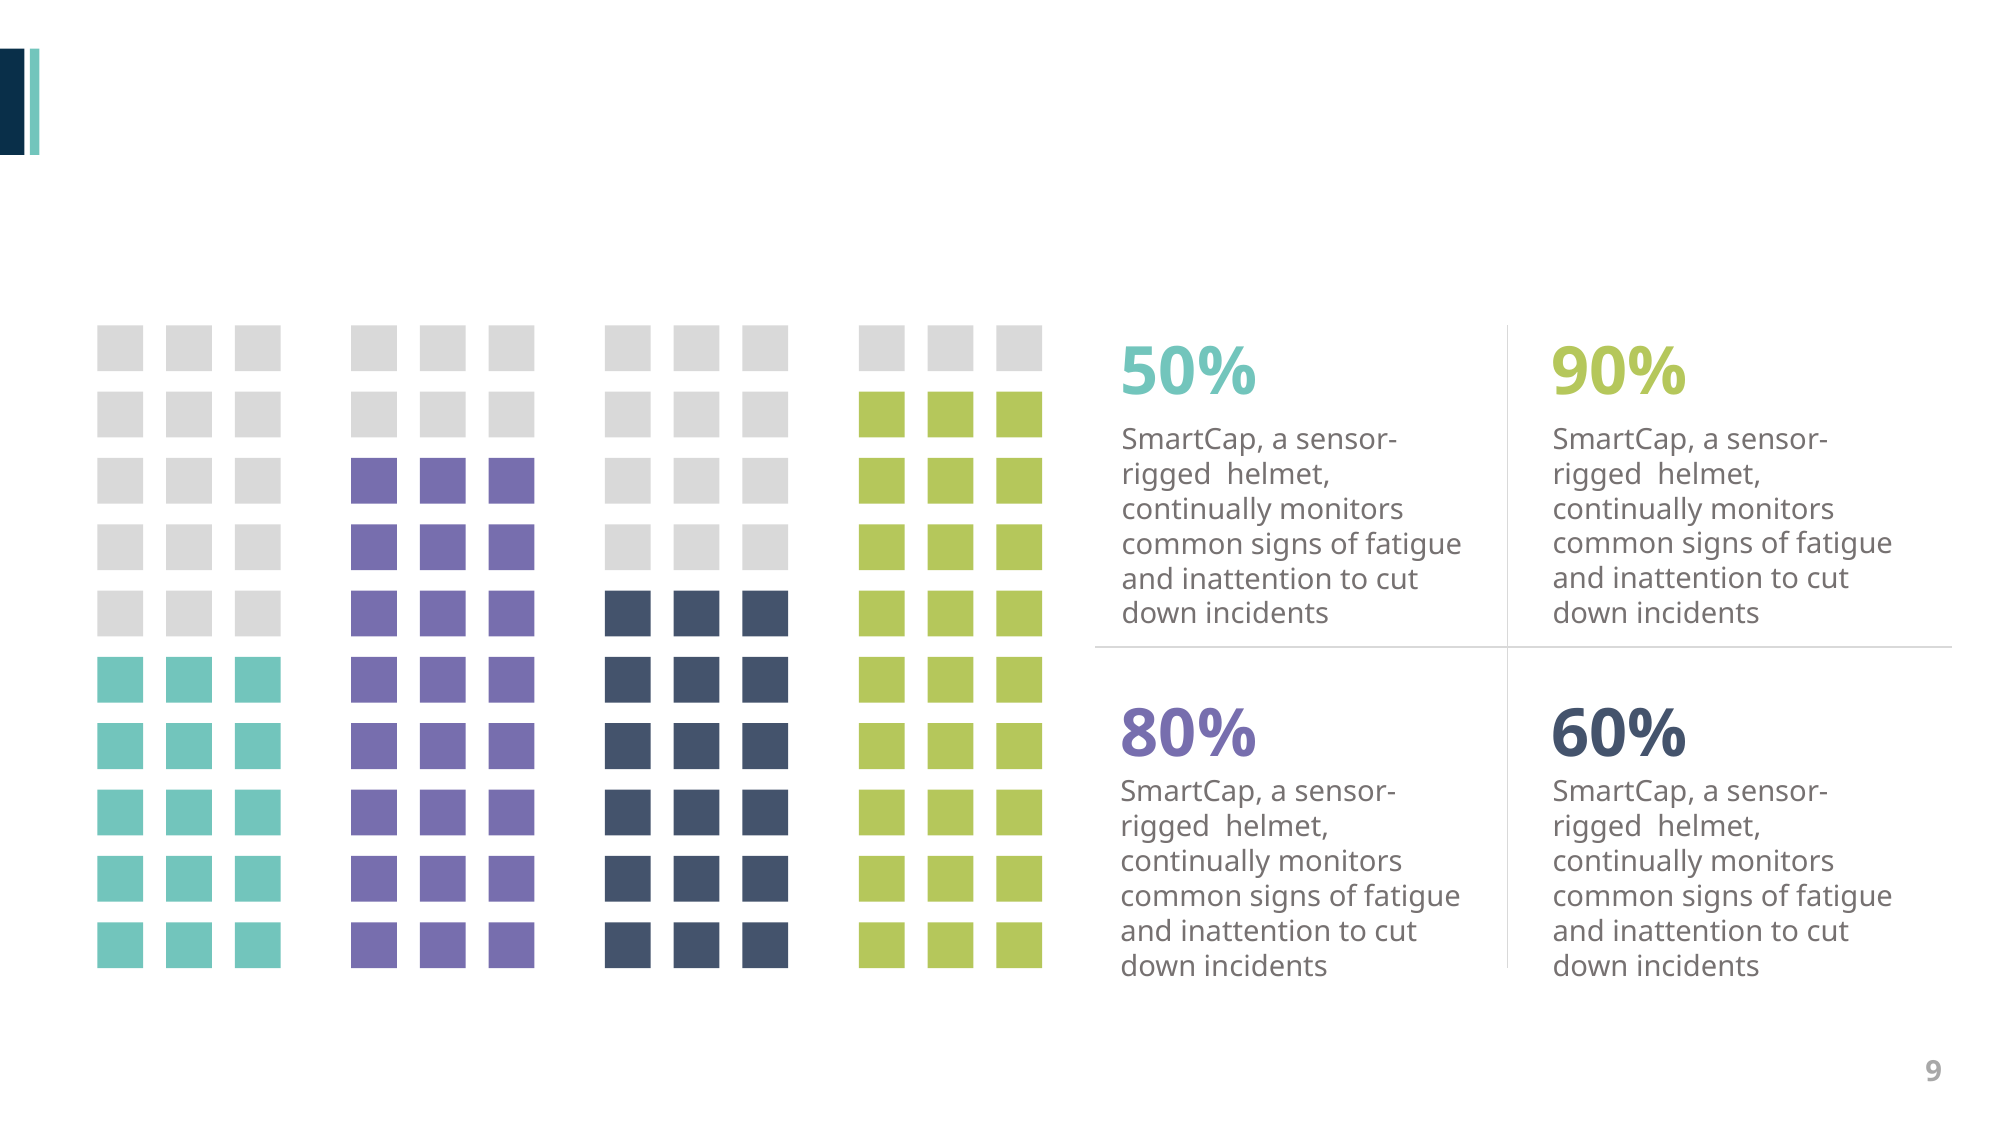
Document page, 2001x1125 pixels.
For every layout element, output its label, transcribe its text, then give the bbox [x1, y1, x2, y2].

text_box [488, 921, 535, 969]
text_box [673, 921, 721, 969]
text_box [350, 656, 398, 704]
text_box [488, 457, 535, 505]
text_box [673, 324, 721, 372]
text_box [234, 789, 282, 836]
text_box [419, 457, 467, 505]
text_box [995, 656, 1043, 704]
text_box [165, 457, 213, 505]
text_box [858, 656, 906, 704]
text_box [858, 921, 906, 969]
text_box [926, 656, 974, 704]
text_box [741, 789, 789, 836]
text_box [604, 590, 652, 637]
text_box [234, 656, 282, 704]
text_box SmartCap, a sensor-rigged helmet, continually monitors common signs of fatigue and inattention to cut down incidents [1537, 412, 1909, 638]
text_box [995, 457, 1043, 505]
text_box [741, 722, 789, 770]
text_box [995, 590, 1043, 637]
text_box [488, 789, 535, 836]
text_box [673, 789, 721, 836]
text_box [858, 590, 906, 637]
text_box [926, 457, 974, 505]
text_box [165, 590, 213, 637]
text_box [234, 523, 282, 571]
text_box [96, 590, 144, 637]
text_box [673, 590, 721, 637]
text_box [604, 391, 652, 438]
text_box [926, 391, 974, 438]
text_box [604, 457, 652, 505]
text_box [419, 523, 467, 571]
text_box [96, 789, 144, 836]
text_box [488, 324, 535, 372]
text_box [488, 391, 535, 438]
text_box [234, 921, 282, 969]
text_box [488, 523, 535, 571]
text_box [926, 324, 974, 372]
text_box [995, 523, 1043, 571]
text_box [234, 590, 282, 637]
text_box SmartCap, a sensor-rigged helmet, continually monitors common signs of fatigue and inattention to cut down incidents [1537, 765, 1909, 990]
text_box [604, 789, 652, 836]
text_box [488, 722, 535, 770]
text_box [673, 457, 721, 505]
text_box [165, 324, 213, 372]
text_box [995, 921, 1043, 969]
text_box [165, 391, 213, 438]
text_box [673, 656, 721, 704]
text_box [419, 391, 467, 438]
text_box [926, 921, 974, 969]
text_box [604, 921, 652, 969]
text_box [419, 324, 467, 372]
text_box [673, 391, 721, 438]
text_box [604, 324, 652, 372]
text_box [350, 457, 398, 505]
text_box [419, 789, 467, 836]
text_box [858, 457, 906, 505]
text_box [96, 855, 144, 903]
text_box [673, 722, 721, 770]
text_box [858, 722, 906, 770]
text_box [96, 457, 144, 505]
text_box [350, 789, 398, 836]
text_box 60% [1536, 682, 1824, 778]
text_box [165, 789, 213, 836]
text_box [995, 324, 1043, 372]
text_box [926, 855, 974, 903]
text_box [419, 590, 467, 637]
text_box [96, 921, 144, 969]
text_box [995, 855, 1043, 903]
text_box [234, 324, 282, 372]
text_box [926, 722, 974, 770]
text_box [741, 457, 789, 505]
text_box [488, 590, 535, 637]
text_box [673, 855, 721, 903]
text_box [858, 789, 906, 836]
text_box [350, 722, 398, 770]
text_box [926, 590, 974, 637]
text_box [165, 722, 213, 770]
text_box [96, 656, 144, 704]
text_box [234, 391, 282, 438]
text_box SmartCap, a sensor-rigged helmet, continually monitors common signs of fatigue and inattention to cut down incidents [1105, 765, 1477, 990]
text_box [858, 391, 906, 438]
text_box [741, 391, 789, 438]
text_box [419, 722, 467, 770]
text_box 50% [1106, 320, 1393, 412]
slide_number 9 [1507, 1042, 1958, 1103]
text_box [350, 855, 398, 903]
text_box [165, 656, 213, 704]
text_box SmartCap, a sensor-rigged helmet, continually monitors common signs of fatigue and inattention to cut down incidents [1106, 412, 1478, 638]
text_box [741, 324, 789, 372]
text_box [234, 722, 282, 770]
text_box [604, 523, 652, 571]
text_box [234, 457, 282, 505]
text_box [741, 656, 789, 704]
text_box [350, 921, 398, 969]
text_box [926, 523, 974, 571]
text_box [96, 391, 144, 438]
text_box [488, 855, 535, 903]
text_box [995, 789, 1043, 836]
text_box [858, 324, 906, 372]
text_box [350, 590, 398, 637]
text_box [419, 855, 467, 903]
text_box [858, 855, 906, 903]
text_box [673, 523, 721, 571]
text_box [96, 324, 144, 372]
text_box [604, 656, 652, 704]
text_box 90% [1536, 320, 1824, 416]
text_box [995, 722, 1043, 770]
text_box [995, 391, 1043, 438]
text_box [350, 324, 398, 372]
text_box [741, 921, 789, 969]
text_box [741, 523, 789, 571]
text_box [165, 921, 213, 969]
text_box [350, 523, 398, 571]
text_box [741, 590, 789, 637]
text_box [604, 855, 652, 903]
text_box [419, 921, 467, 969]
text_box [858, 523, 906, 571]
text_box [350, 391, 398, 438]
text_box [741, 855, 789, 903]
text_box [488, 656, 535, 704]
text_box [234, 855, 282, 903]
text_box [96, 722, 144, 770]
text_box [96, 523, 144, 571]
text_box 80% [1106, 682, 1393, 765]
text_box [419, 656, 467, 704]
text_box [165, 855, 213, 903]
text_box [165, 523, 213, 571]
text_box [926, 789, 974, 836]
text_box [604, 722, 652, 770]
